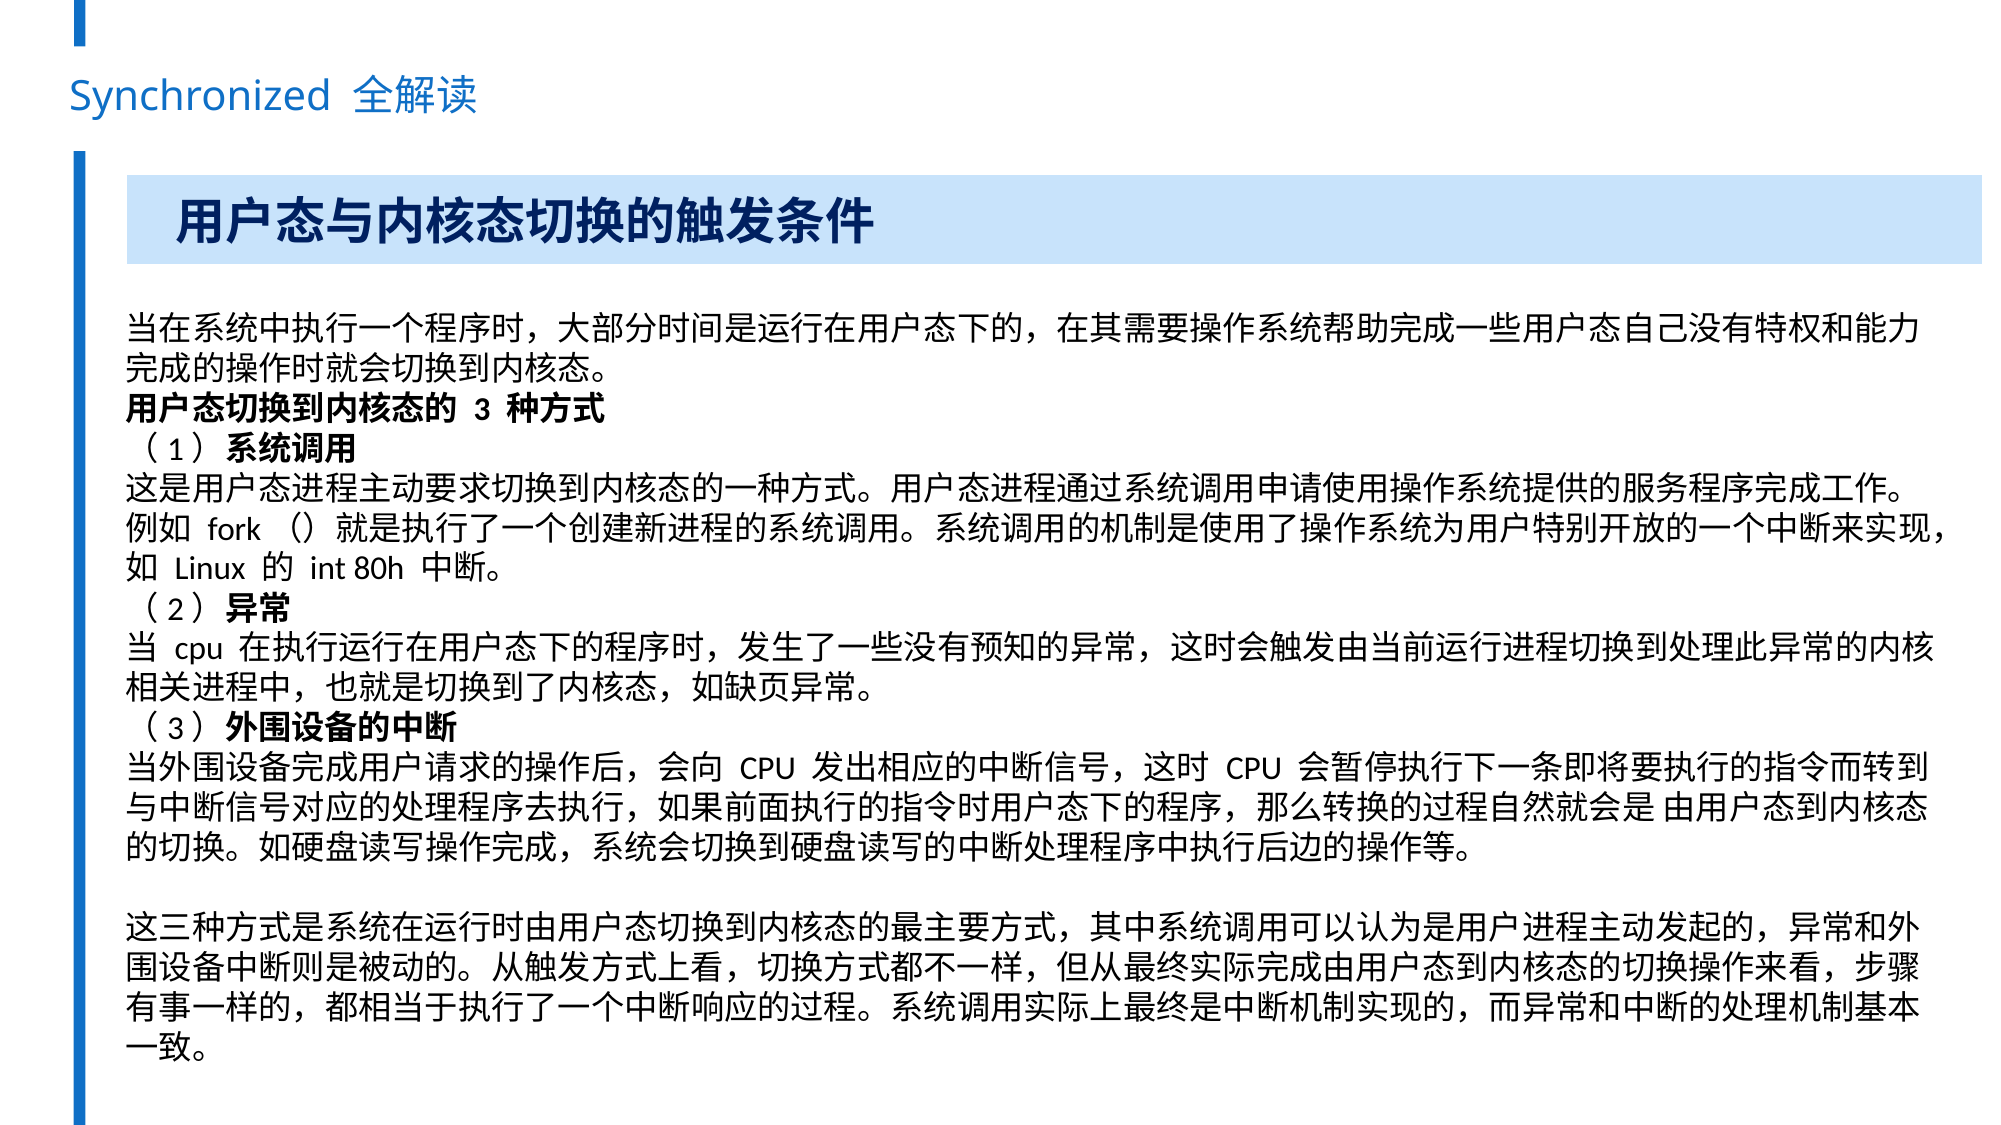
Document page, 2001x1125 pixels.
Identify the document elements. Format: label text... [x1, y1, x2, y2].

text_box 当在系统中执行一个程序时，大部分时间是运行在用户态下的，在其需要操作系统帮助完成一些用户态自己没有特权和能力完成的操作时就会切换到内核态。 用户态切换到内核态的 3 种方式 （1）系统调用 这是用户态进程主动要求切换到内核态的一种方式。用户态进程通过系统调用申请使用操作系统提供的服务程序完成工作。例如 fork（）就是执行了一个创建新进程的系统调用。系统调用的机制是使用了操作系统为用户特别开放的一个中断来实现，如 Linux 的 int 80h 中断。 （2）异常 当 cpu 在执行运行在用户态下的程序时，发生了一些没有预知的异常，这时会触发由当前运行进程切换到处理此异常的内核相关进程中，也就是切换到了内核态，如缺页异常。 （3）外围设备的中断 当外围设备完成用户请求的操作后，会向 CPU 发出相应的中断信号，这时 CPU 会暂停执行下一条即将要执行的指令而转到与中断信号对应的处理程序去执行，如果前面执行的指令时用户态下的程序，那么转换的过程自然就会是 由用户态到内核态的切换。如硬盘读写操作完成，系统会切换到硬盘读写的中断处理程序中执行后边的操作等。 这三种方式是系统在运行时由用户态切换到内核态的最主要方式，其中系统调用可以认为是用户进程主动发起的，异常和外围设备中断则是被动的。从触发方式上看，切换方式都不一样，但从最终实际完成由用户态到内核态的切换操作来看，步骤有事一样的，都相当于执行了一个中断响应的过程。系统调用实际上最终是中断机制实现的，而异常和中断的处理机制基本一致。 [489, 299, 1966, 1074]
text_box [69, 0, 489, 1125]
picture [489, 175, 1982, 264]
